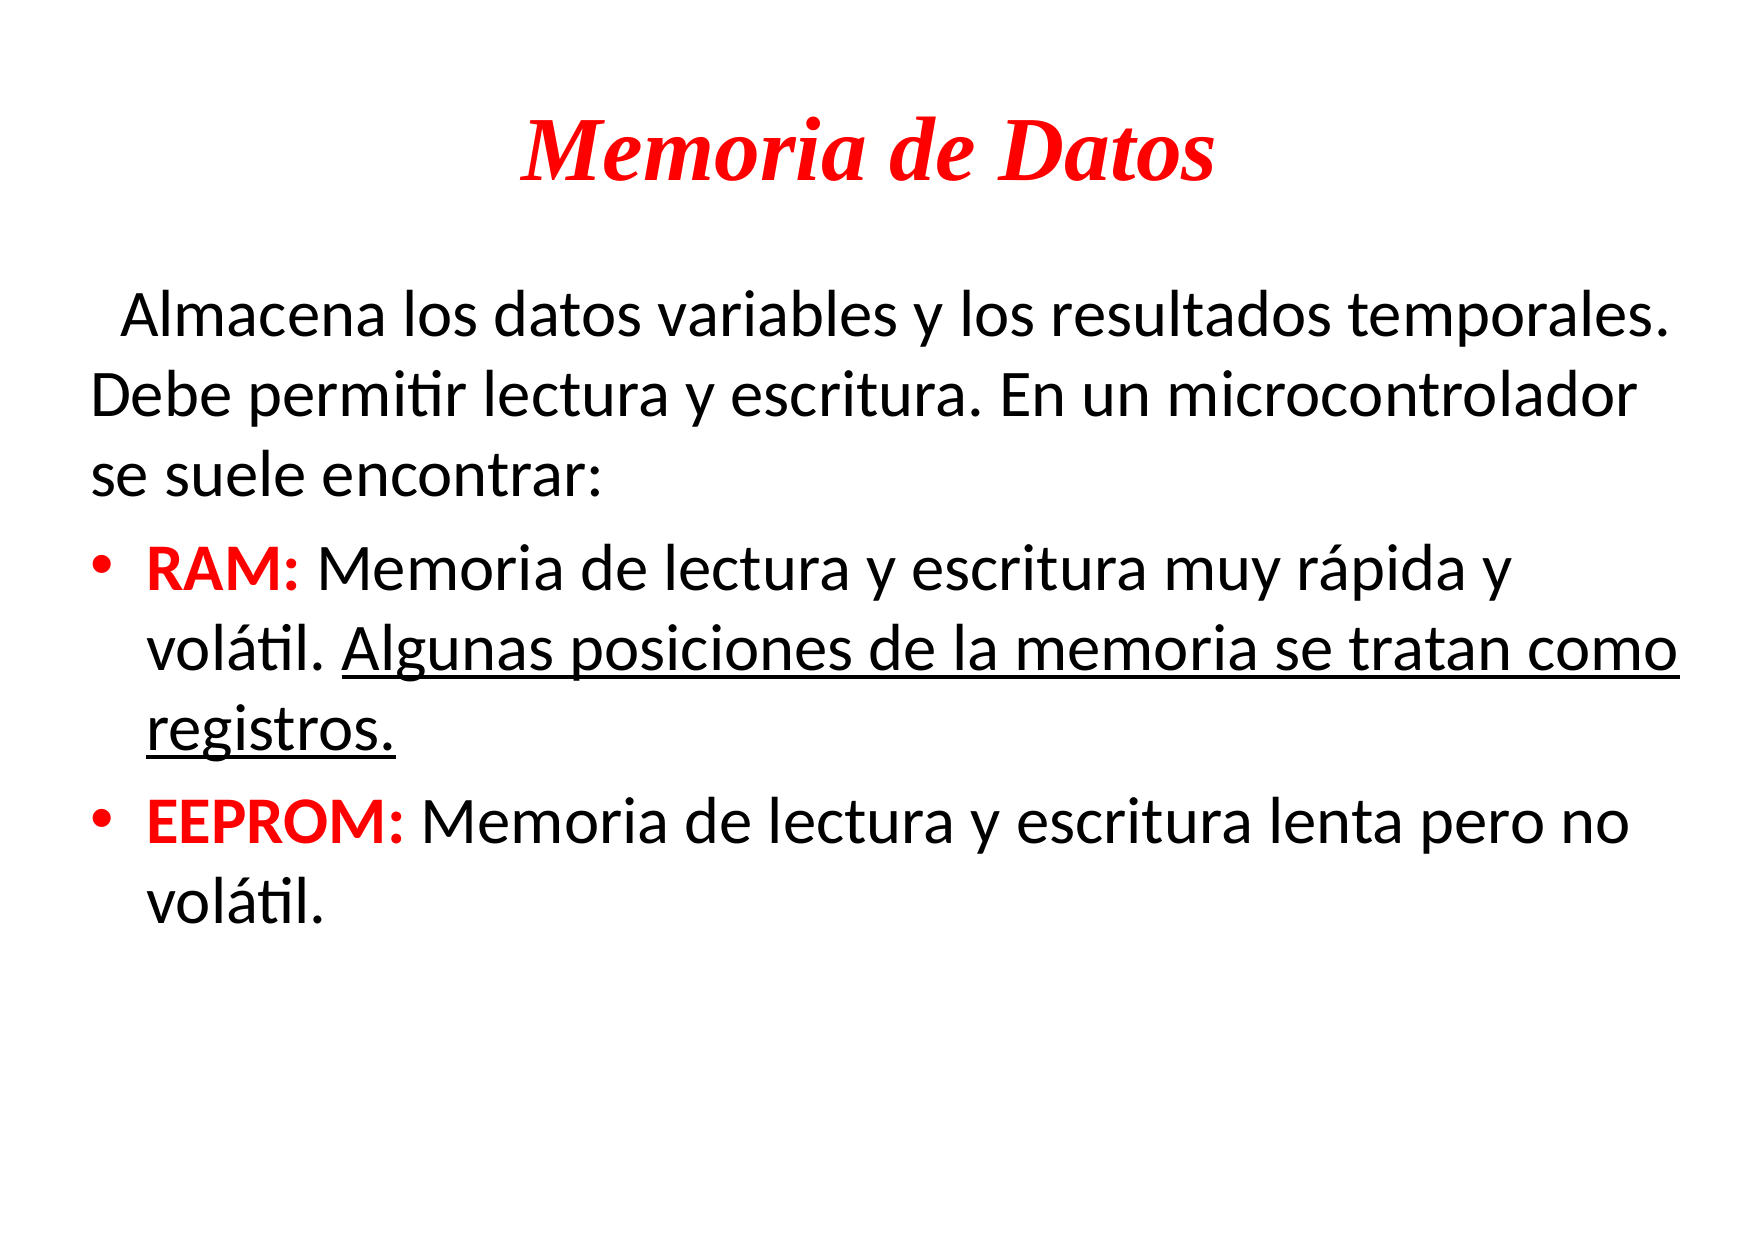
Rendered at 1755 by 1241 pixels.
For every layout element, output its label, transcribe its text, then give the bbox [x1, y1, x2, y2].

title Memoria de Datos [75, 31, 1665, 247]
list Almacena los datos variables y los resultados temporales. Debe permitir lectura y escritura. En un microcontrolador se suele encontrar: RAM: Memoria de lectura y escritura muy rápida y volátil. Algunas posiciones de la memoria se tratan como registros. EEPROM: Memoria de lectura y escritura lenta pero no volátil. [75, 262, 1703, 1005]
